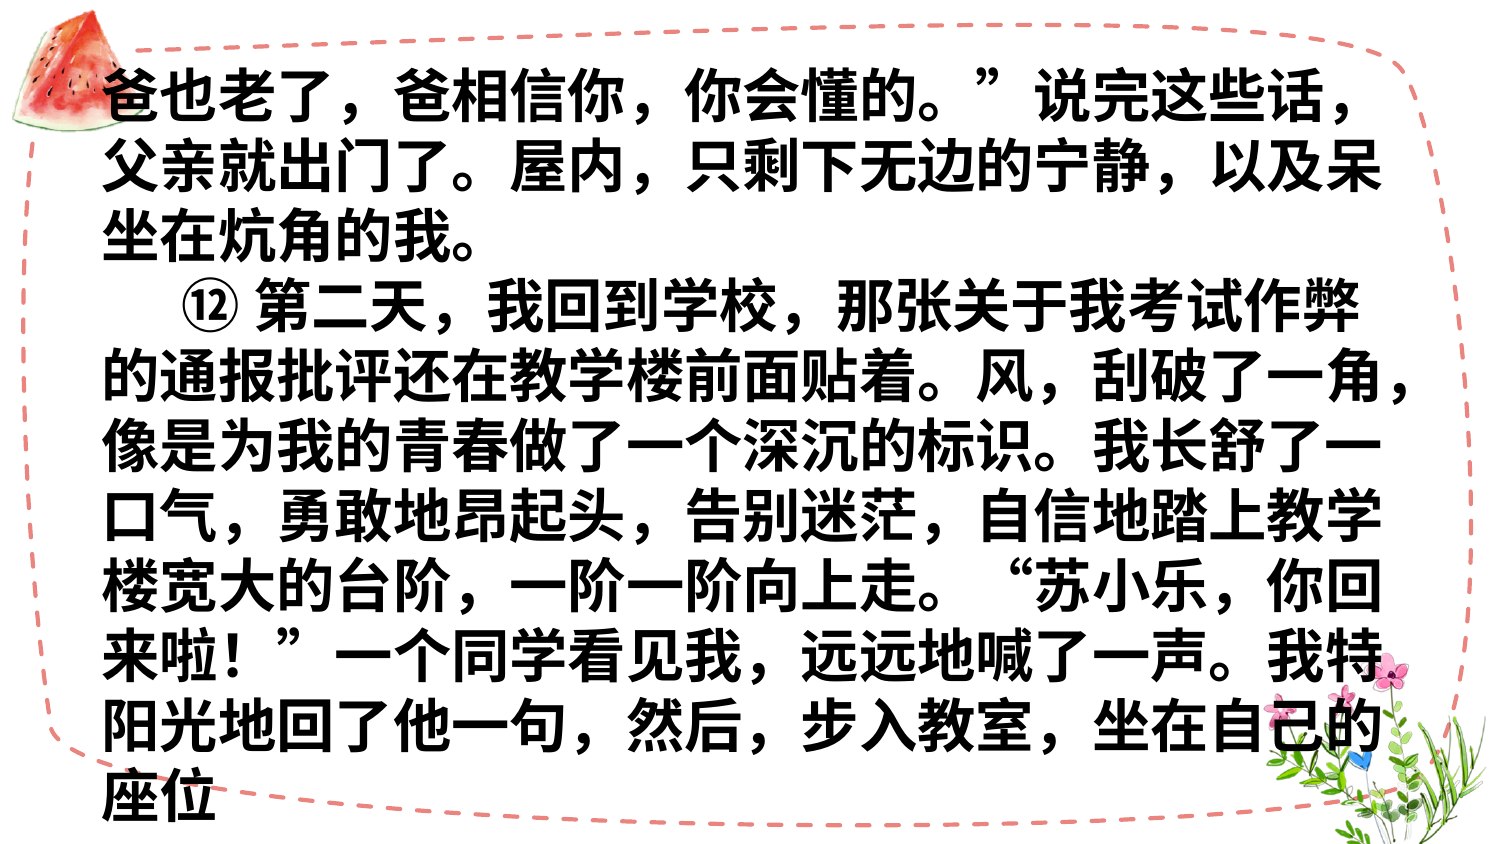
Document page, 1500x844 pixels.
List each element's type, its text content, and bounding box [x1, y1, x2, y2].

text_box [22, 137, 87, 758]
text_box 爸也老了，爸相信你，你会懂的。”说完这些话，父亲就出门了。屋内，只剩下无边的宁静，以及呆坐在炕角的我。 ⑫第二天，我回到学校，那张关于我考试作弊的通报批评还在教学楼前面贴着。风，刮破了一角，像是为我的青春做了一个深沉的标识。我长舒了一口气，勇敢地昂起头，告别迷茫，自信地踏上教学楼宽大的台阶，一阶一阶向上走。“苏小乐，你回来啦！”一个同学看见我，远远地喊了一声。我特阳光地回了他一句，然后，步入教室，坐在自己的座位 [87, 52, 1429, 837]
picture [1167, 625, 1491, 844]
text_box [146, 23, 1373, 52]
text_box [1429, 139, 1473, 625]
picture [12, 0, 146, 137]
